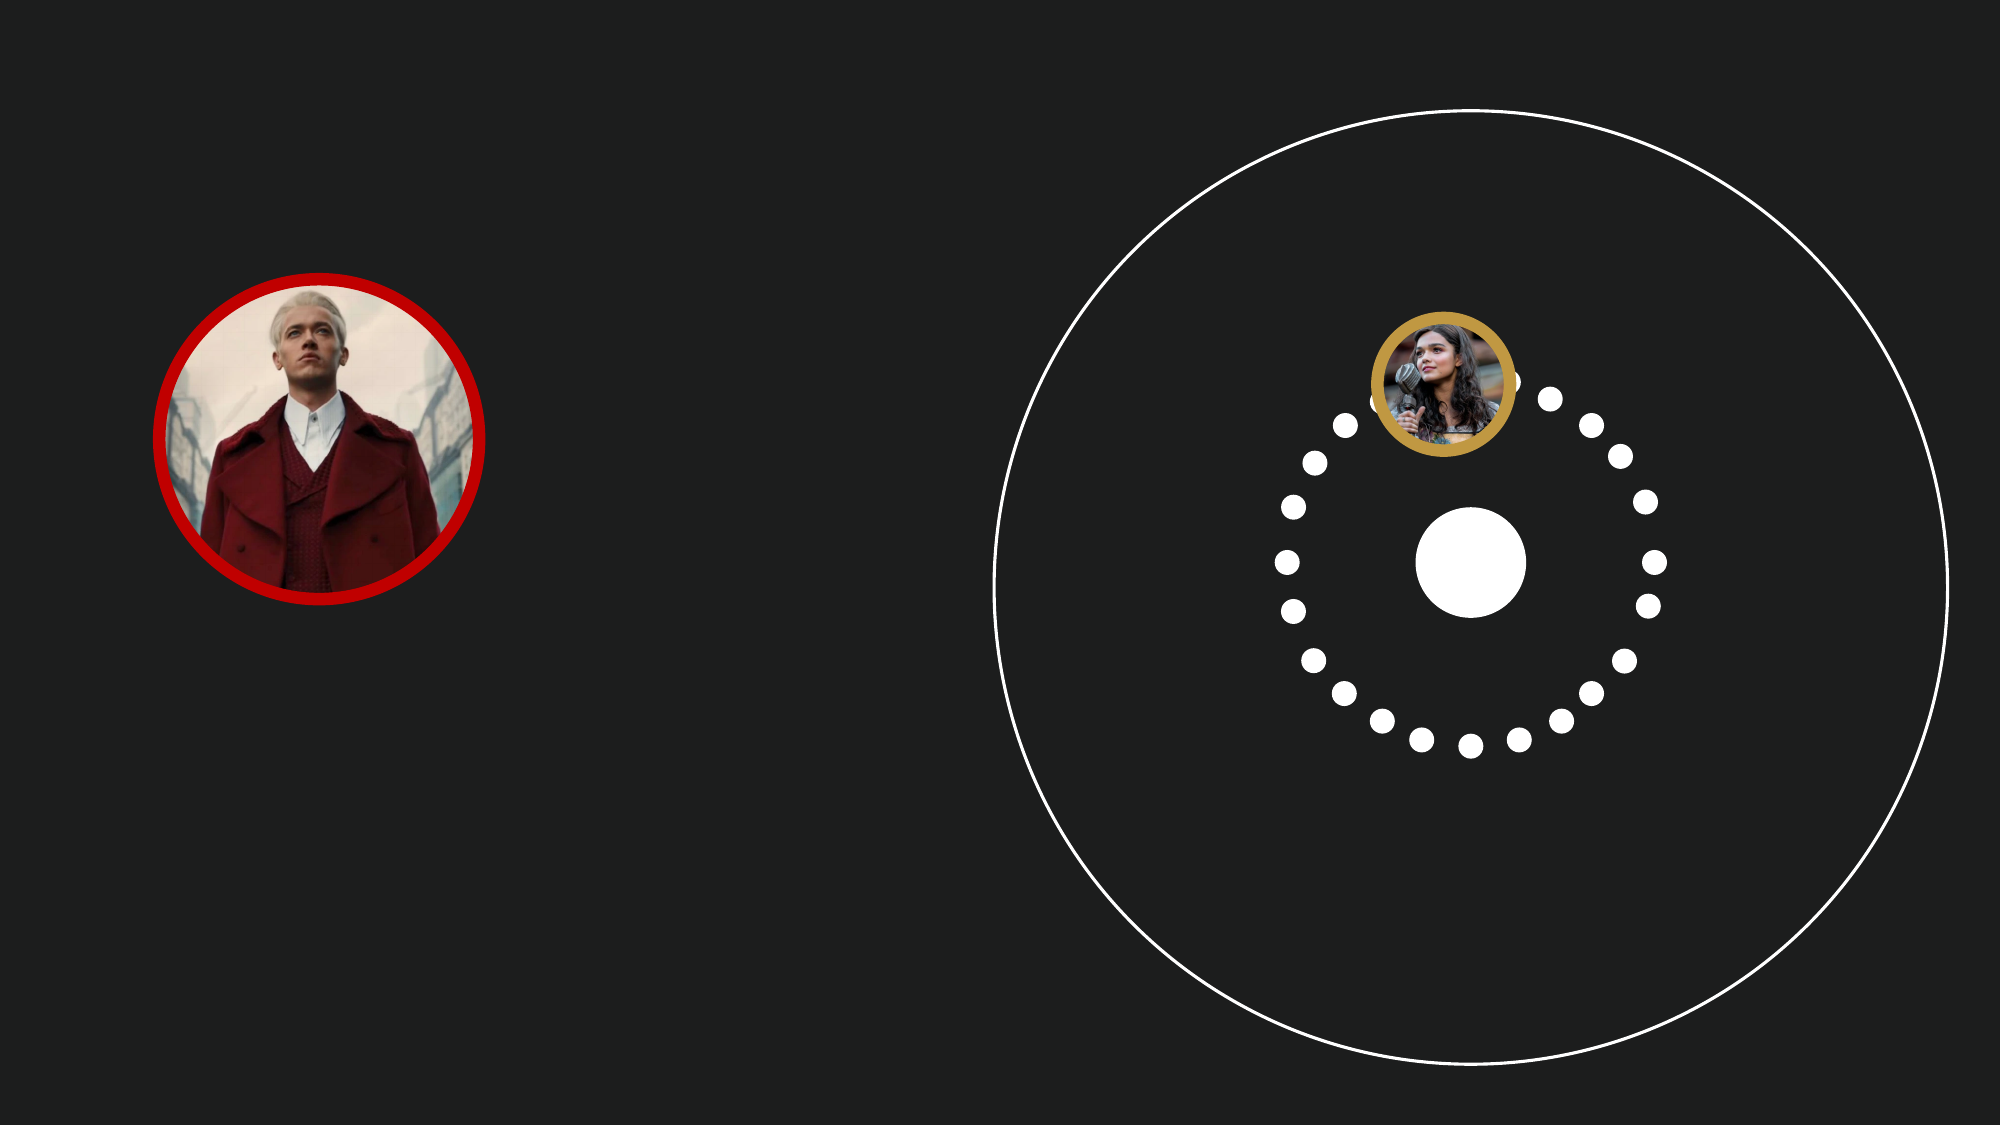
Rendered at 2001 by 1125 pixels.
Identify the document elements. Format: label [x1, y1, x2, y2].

picture [158, 278, 480, 600]
text_box [993, 110, 1949, 1065]
picture [1376, 317, 1511, 452]
